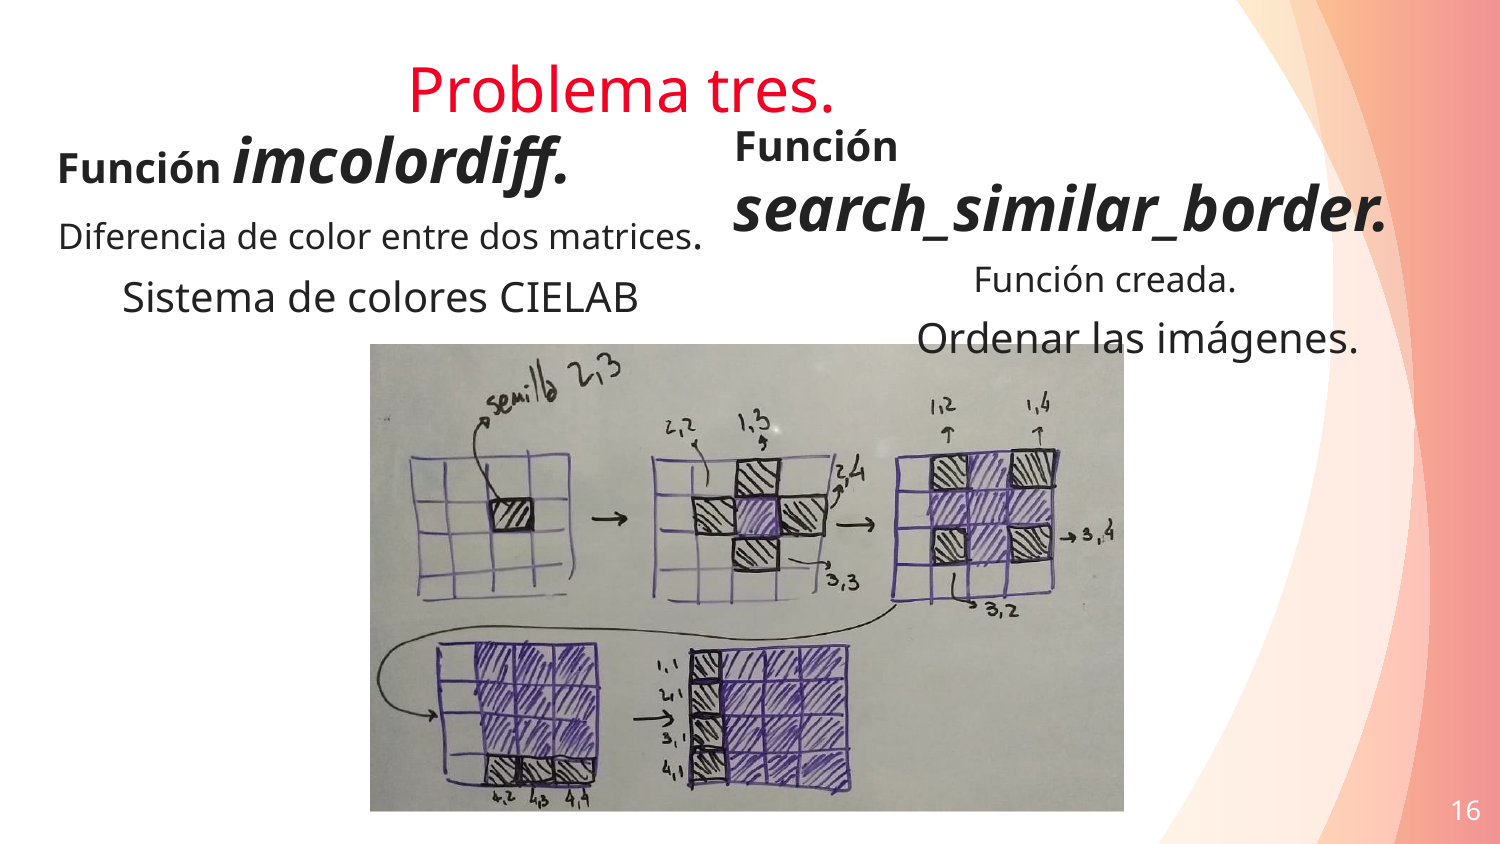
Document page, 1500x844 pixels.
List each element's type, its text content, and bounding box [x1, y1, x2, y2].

picture [369, 344, 1124, 812]
list Función imcolordiff. Diferencia de color entre dos matrices. Sistema de colores CIELAB [56, 120, 706, 340]
title Problema tres. [121, 36, 1124, 125]
list Función search_similar_border. Función creada. Ordenar las imágenes. [733, 119, 1500, 339]
slide_number 16 [1391, 779, 1482, 844]
